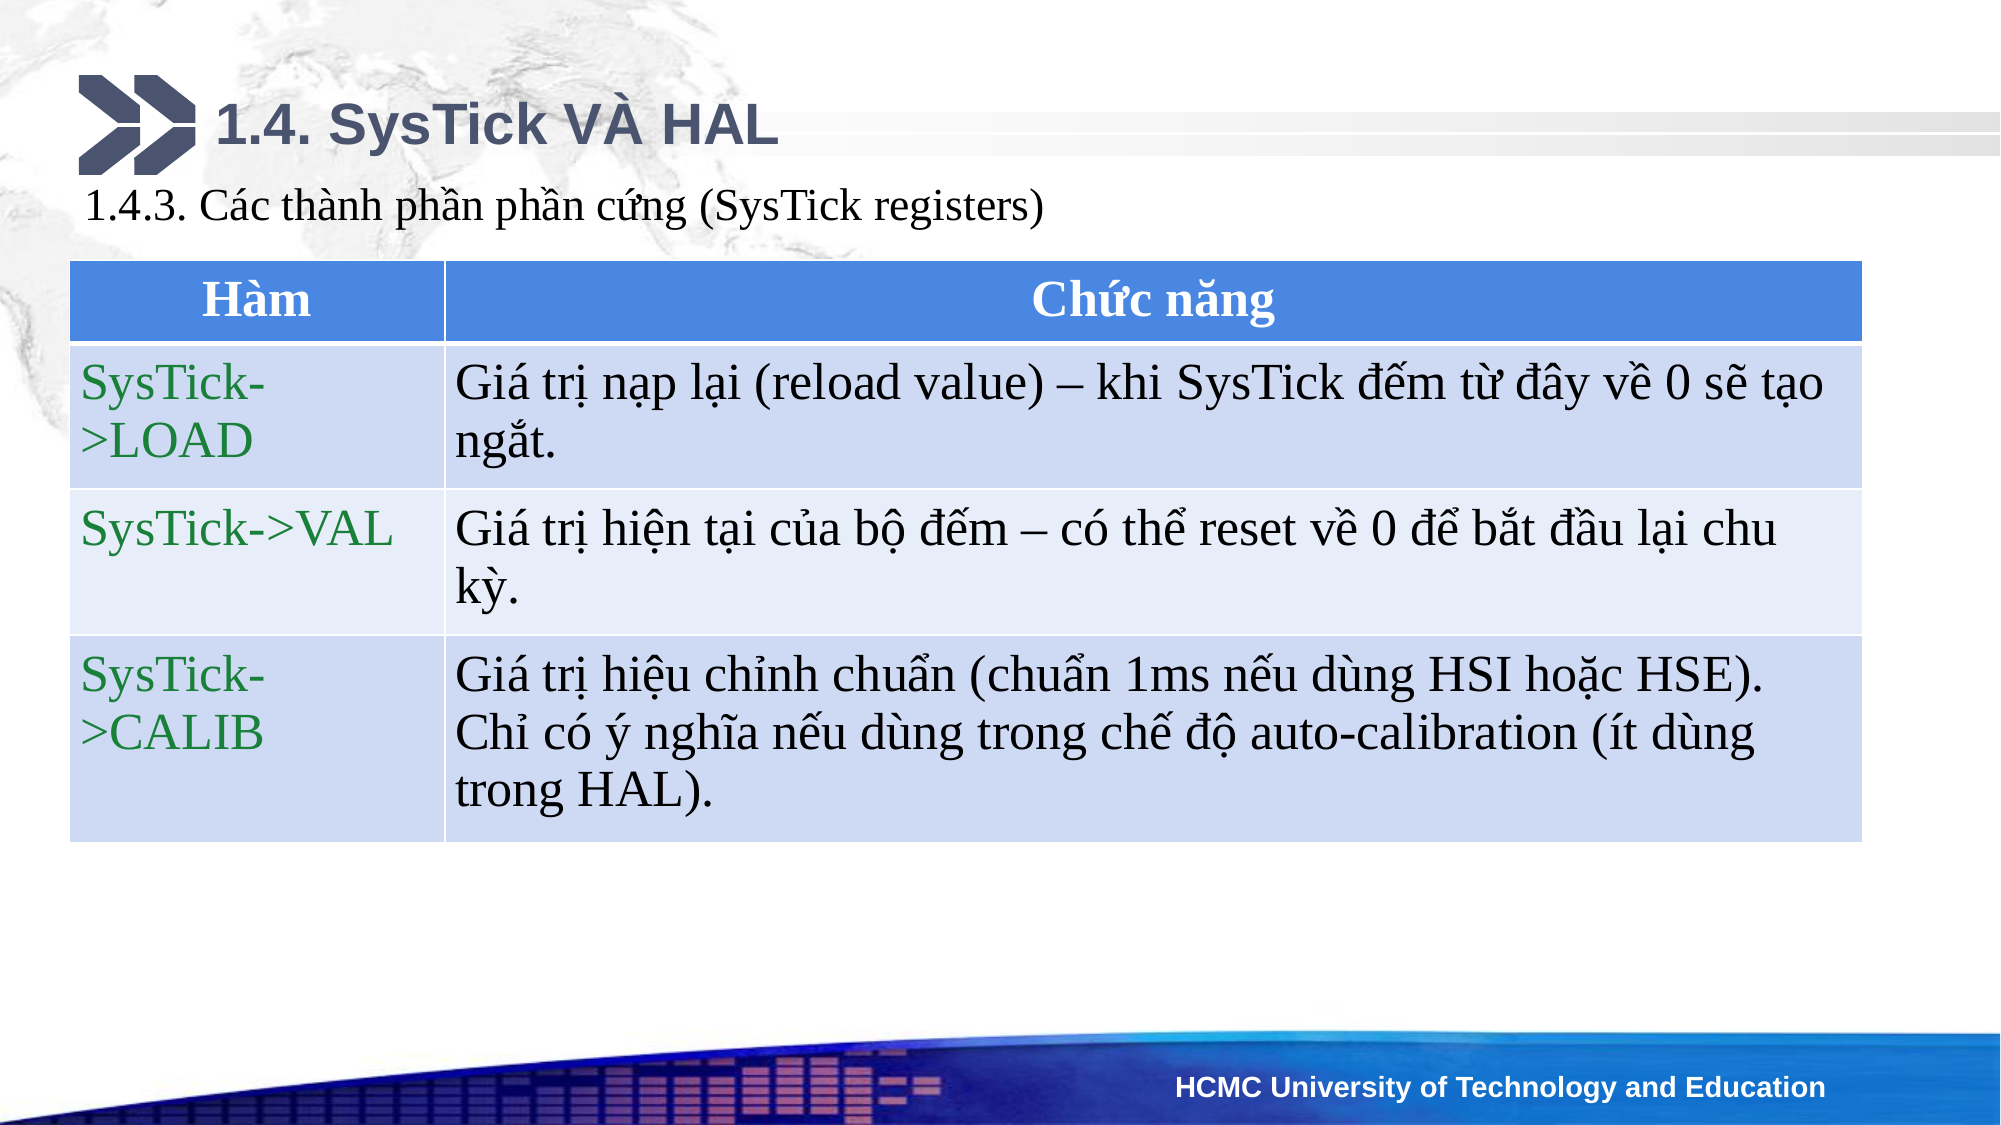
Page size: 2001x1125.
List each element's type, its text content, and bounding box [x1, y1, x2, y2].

table_cell SysTick->CALIB [70, 636, 444, 842]
text_box 1.4.3. Các thành phần phần cứng (SysTick registers) [69, 167, 1110, 238]
table_cell Giá trị hiệu chỉnh chuẩn (chuẩn 1ms nếu dùng HSI hoặc HSE). Chỉ có ý nghĩa nếu dùng trong chế độ auto-calibration (ít dùng trong HAL). [446, 636, 1862, 842]
table_cell SysTick->VAL [70, 490, 444, 634]
table_cell Giá trị hiện tại của bộ đếm – có thể reset về 0 để bắt đầu lại chu kỳ. [446, 490, 1862, 634]
table_cell SysTick->LOAD [70, 346, 444, 488]
title 1.4. SysTick VÀ HAL [200, 75, 1850, 168]
picture [0, 0, 2001, 1125]
table_header Hàm [70, 261, 444, 341]
table_header Chức năng [446, 261, 1862, 341]
table_cell Giá trị nạp lại (reload value) – khi SysTick đếm từ đây về 0 sẽ tạo ngắt. [446, 346, 1862, 488]
